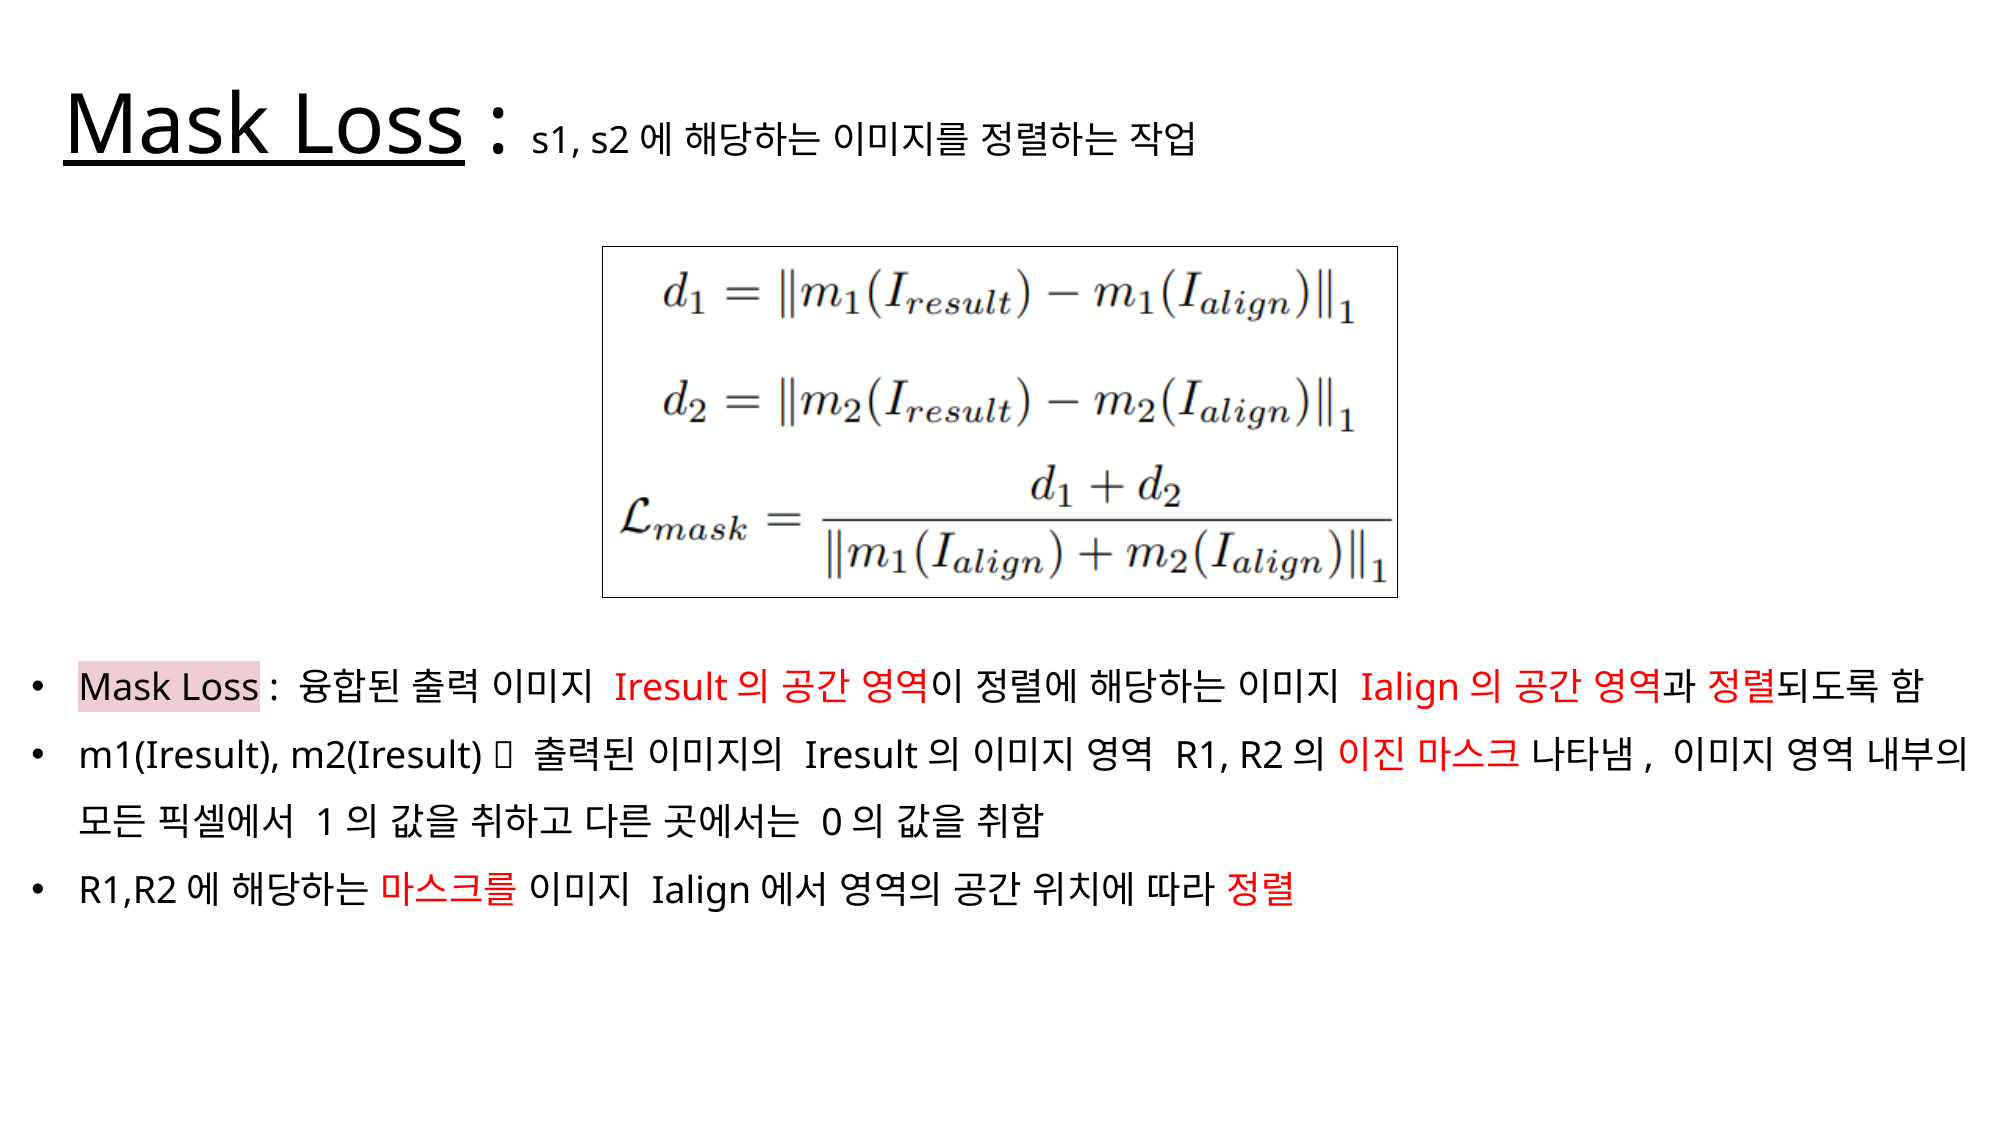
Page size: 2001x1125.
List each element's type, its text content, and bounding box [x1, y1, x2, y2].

picture [602, 245, 1398, 598]
title Mask Loss : s1, s2에 해당하는 이미지를 정렬하는 작업 [48, 17, 1952, 235]
text_box Mask Loss : 융합된 출력 이미지 Iresult의 공간 영역이 정렬에 해당하는 이미지 Ialign의 공간 영역과 정렬되도록 함 m1(Iresult), m2(Iresult)  출력된 이미지의 Iresult의 이미지 영역 R1, R2의 이진 마스크 나타냄, 이미지 영역 내부의 모든 픽셀에서 1의 값을 취하고 다른 곳에서는 0의 값을 취함 R1,R2에 해당하는 마스크를 이미지 Ialign에서 영역의 공간 위치에 따라 정렬 [16, 633, 2000, 919]
